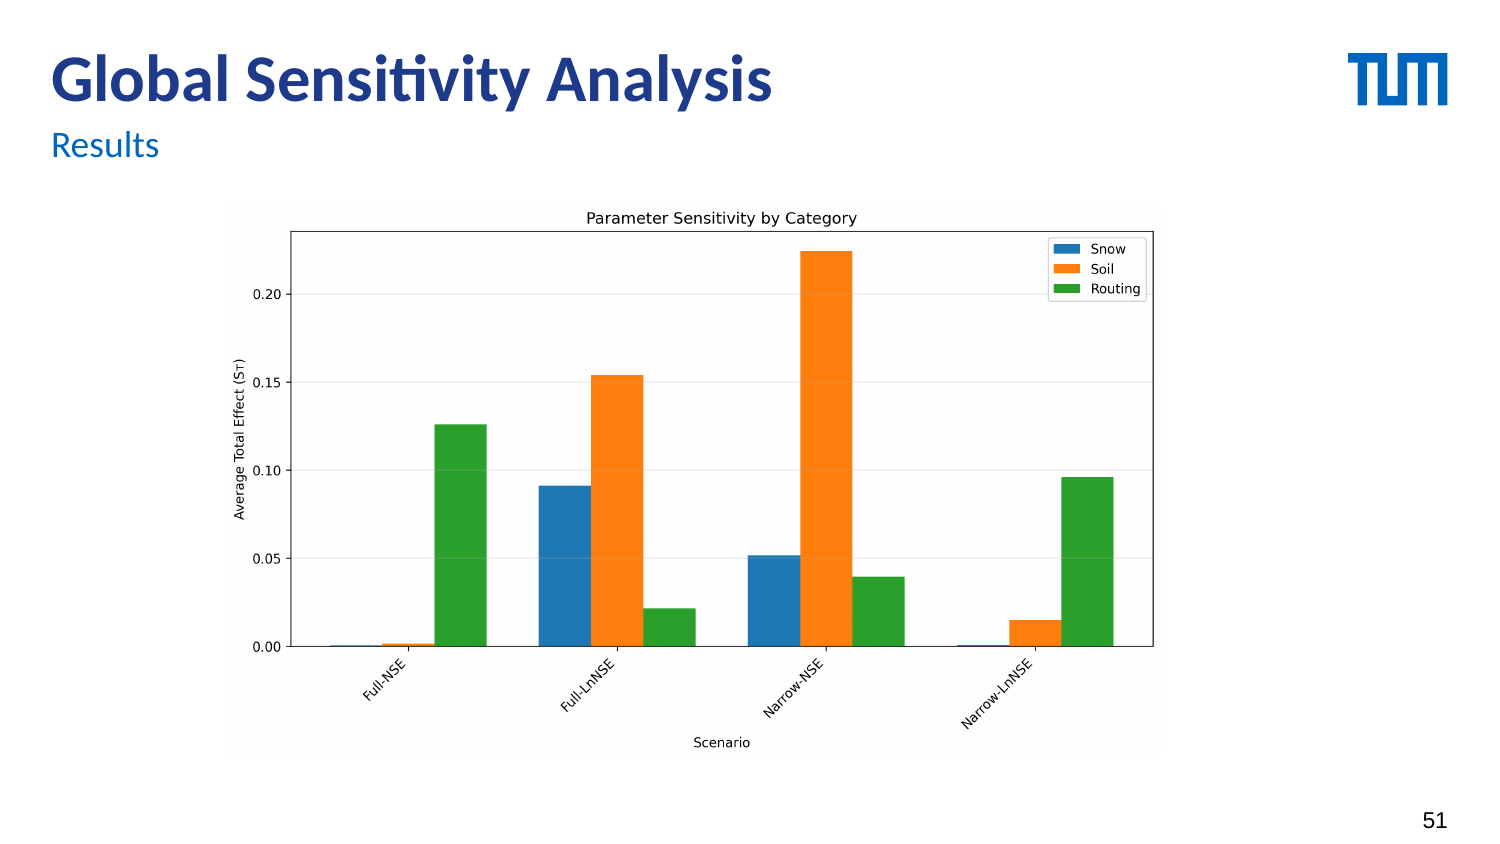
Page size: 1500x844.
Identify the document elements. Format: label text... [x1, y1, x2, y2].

picture [224, 202, 1162, 760]
title Global Sensitivity Analysis [50, 47, 1448, 111]
list Results [51, 112, 1447, 165]
slide_number 51 [1111, 796, 1448, 842]
